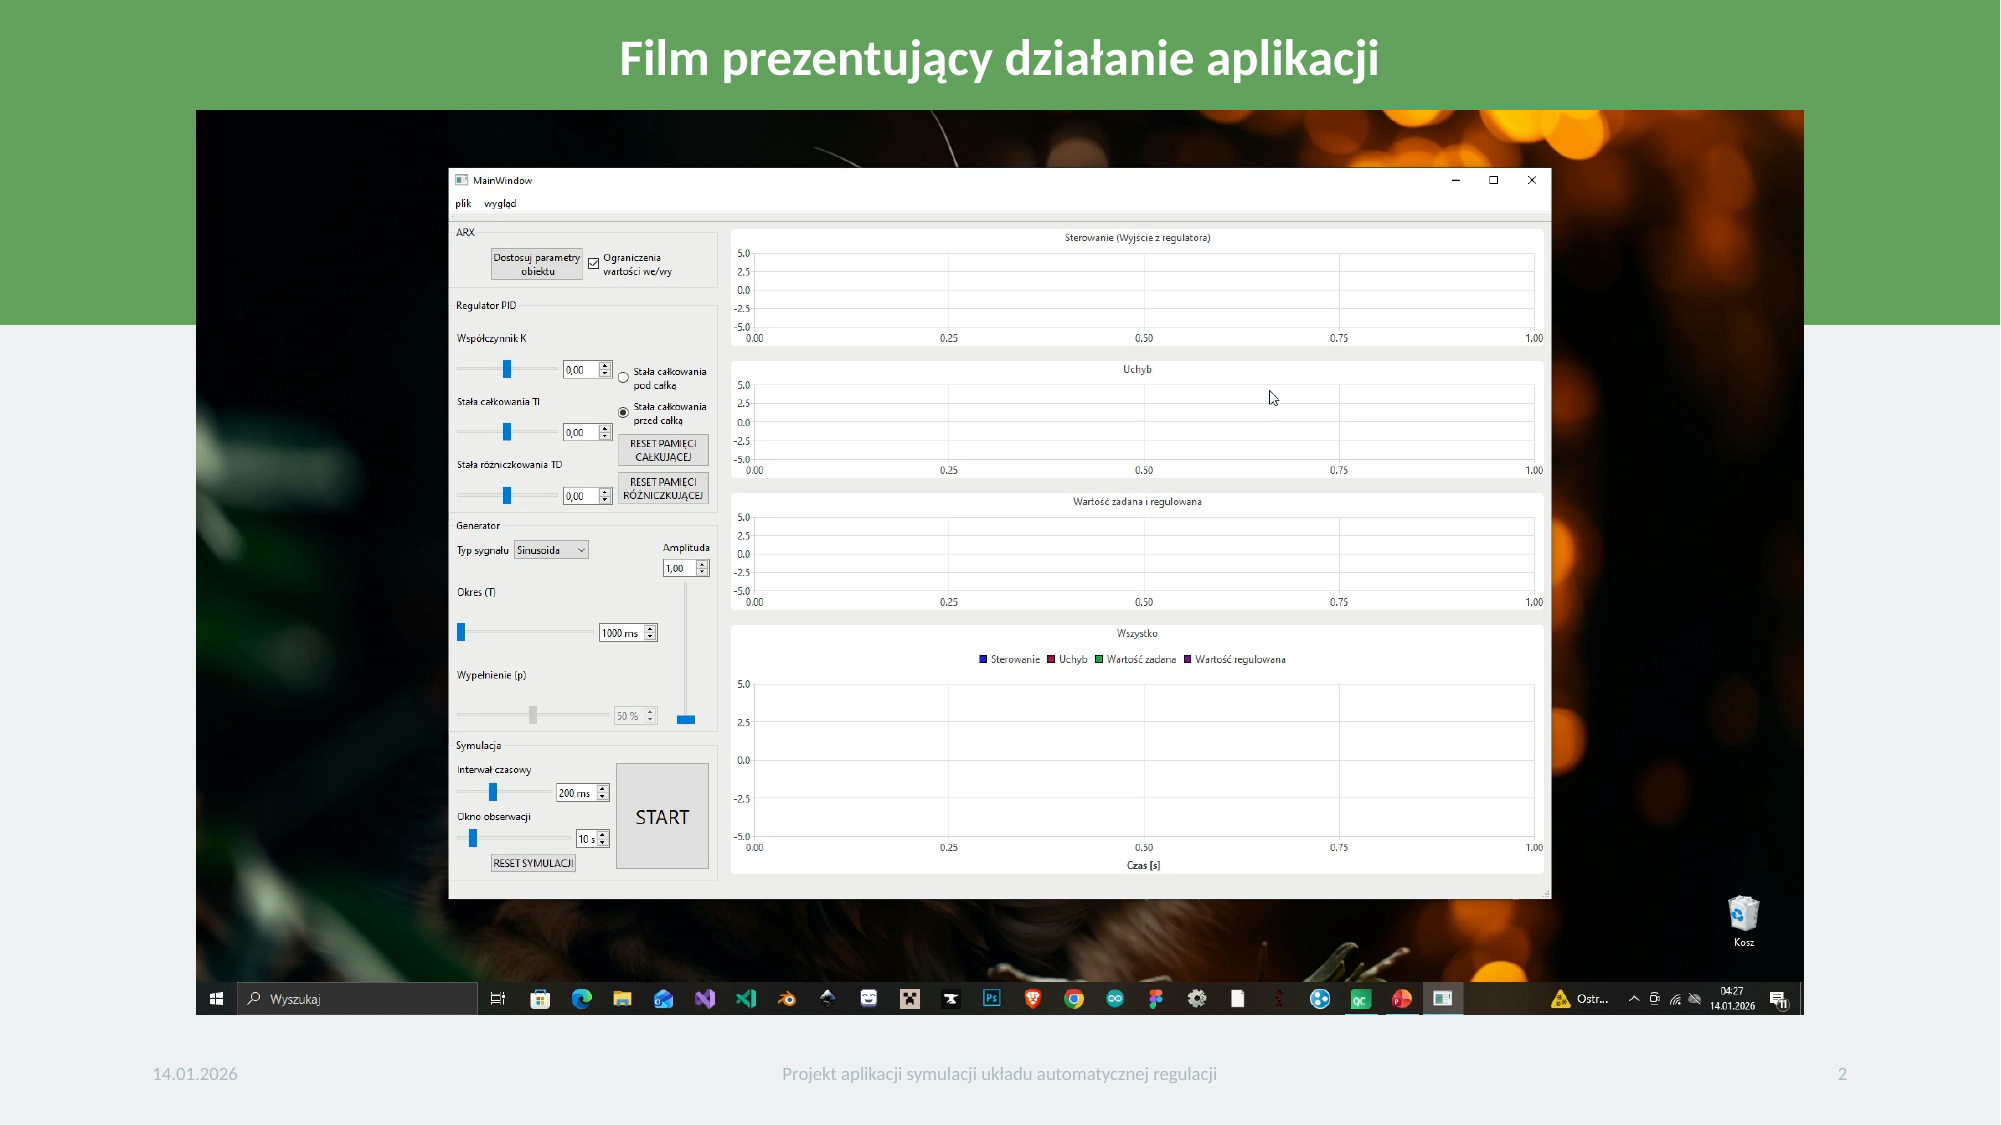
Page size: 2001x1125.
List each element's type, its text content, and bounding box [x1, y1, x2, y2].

footer Projekt aplikacji symulacji układu automatycznej regulacji [662, 1042, 1338, 1103]
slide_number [137, 1042, 588, 1103]
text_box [195, 109, 1805, 1016]
slide_number 2 [1412, 1042, 1863, 1103]
title Film prezentujący działanie aplikacji [137, 30, 1863, 92]
